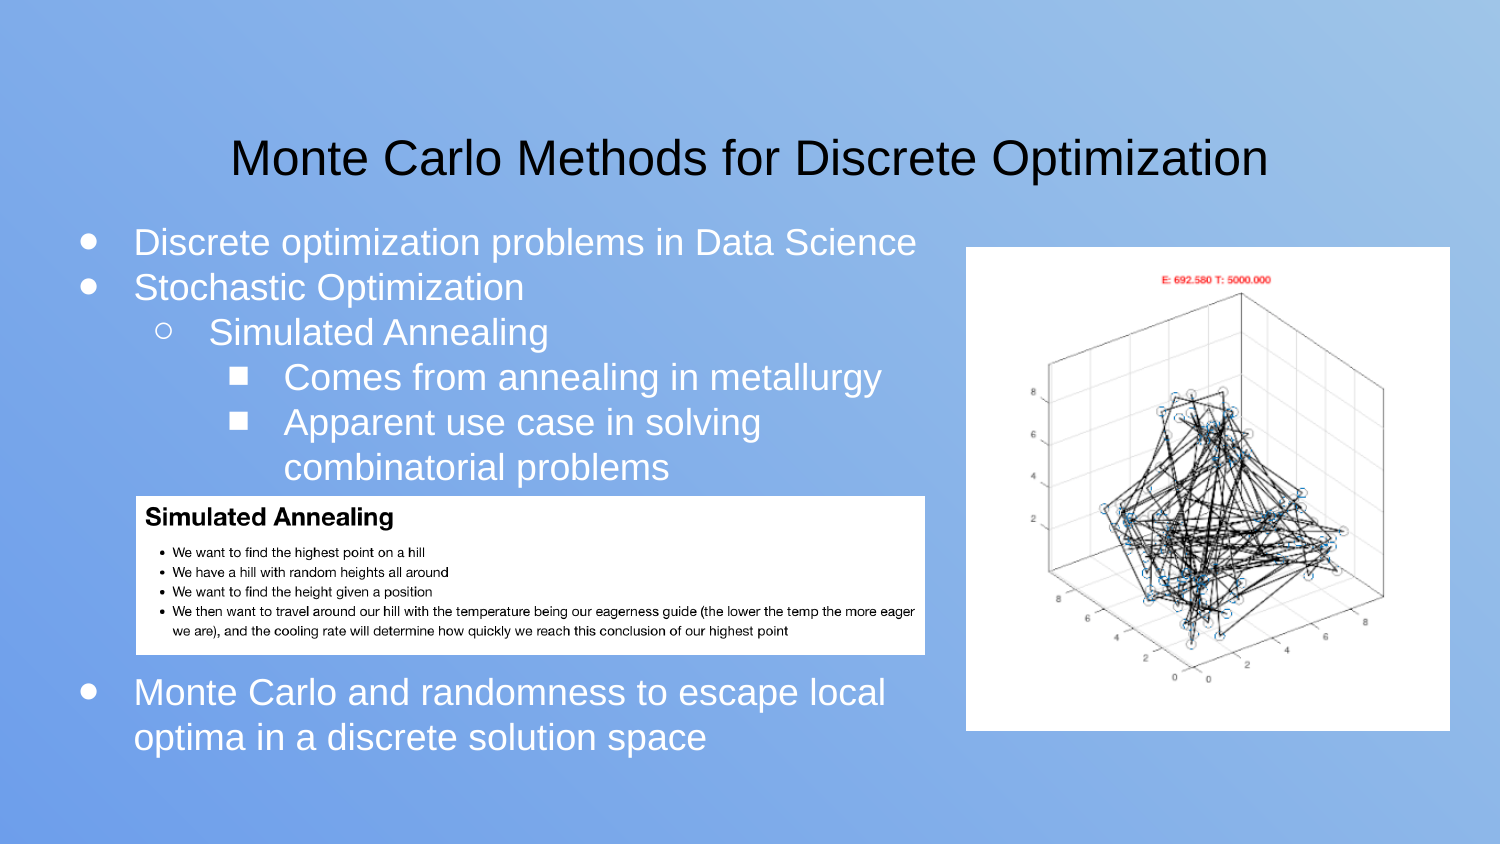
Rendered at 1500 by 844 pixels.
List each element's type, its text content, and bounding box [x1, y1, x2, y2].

picture [966, 246, 1451, 731]
title Monte Carlo Methods for Discrete Optimization [43, 62, 1457, 250]
subtitle Discrete optimization problems in Data Science Stochastic Optimization Simulated Annealing Comes from annealing in metallurgy Apparent use case in solving combinatorial problems Monte Carlo and randomness to escape local optima in a discrete solution space [43, 202, 967, 776]
picture [135, 496, 925, 655]
